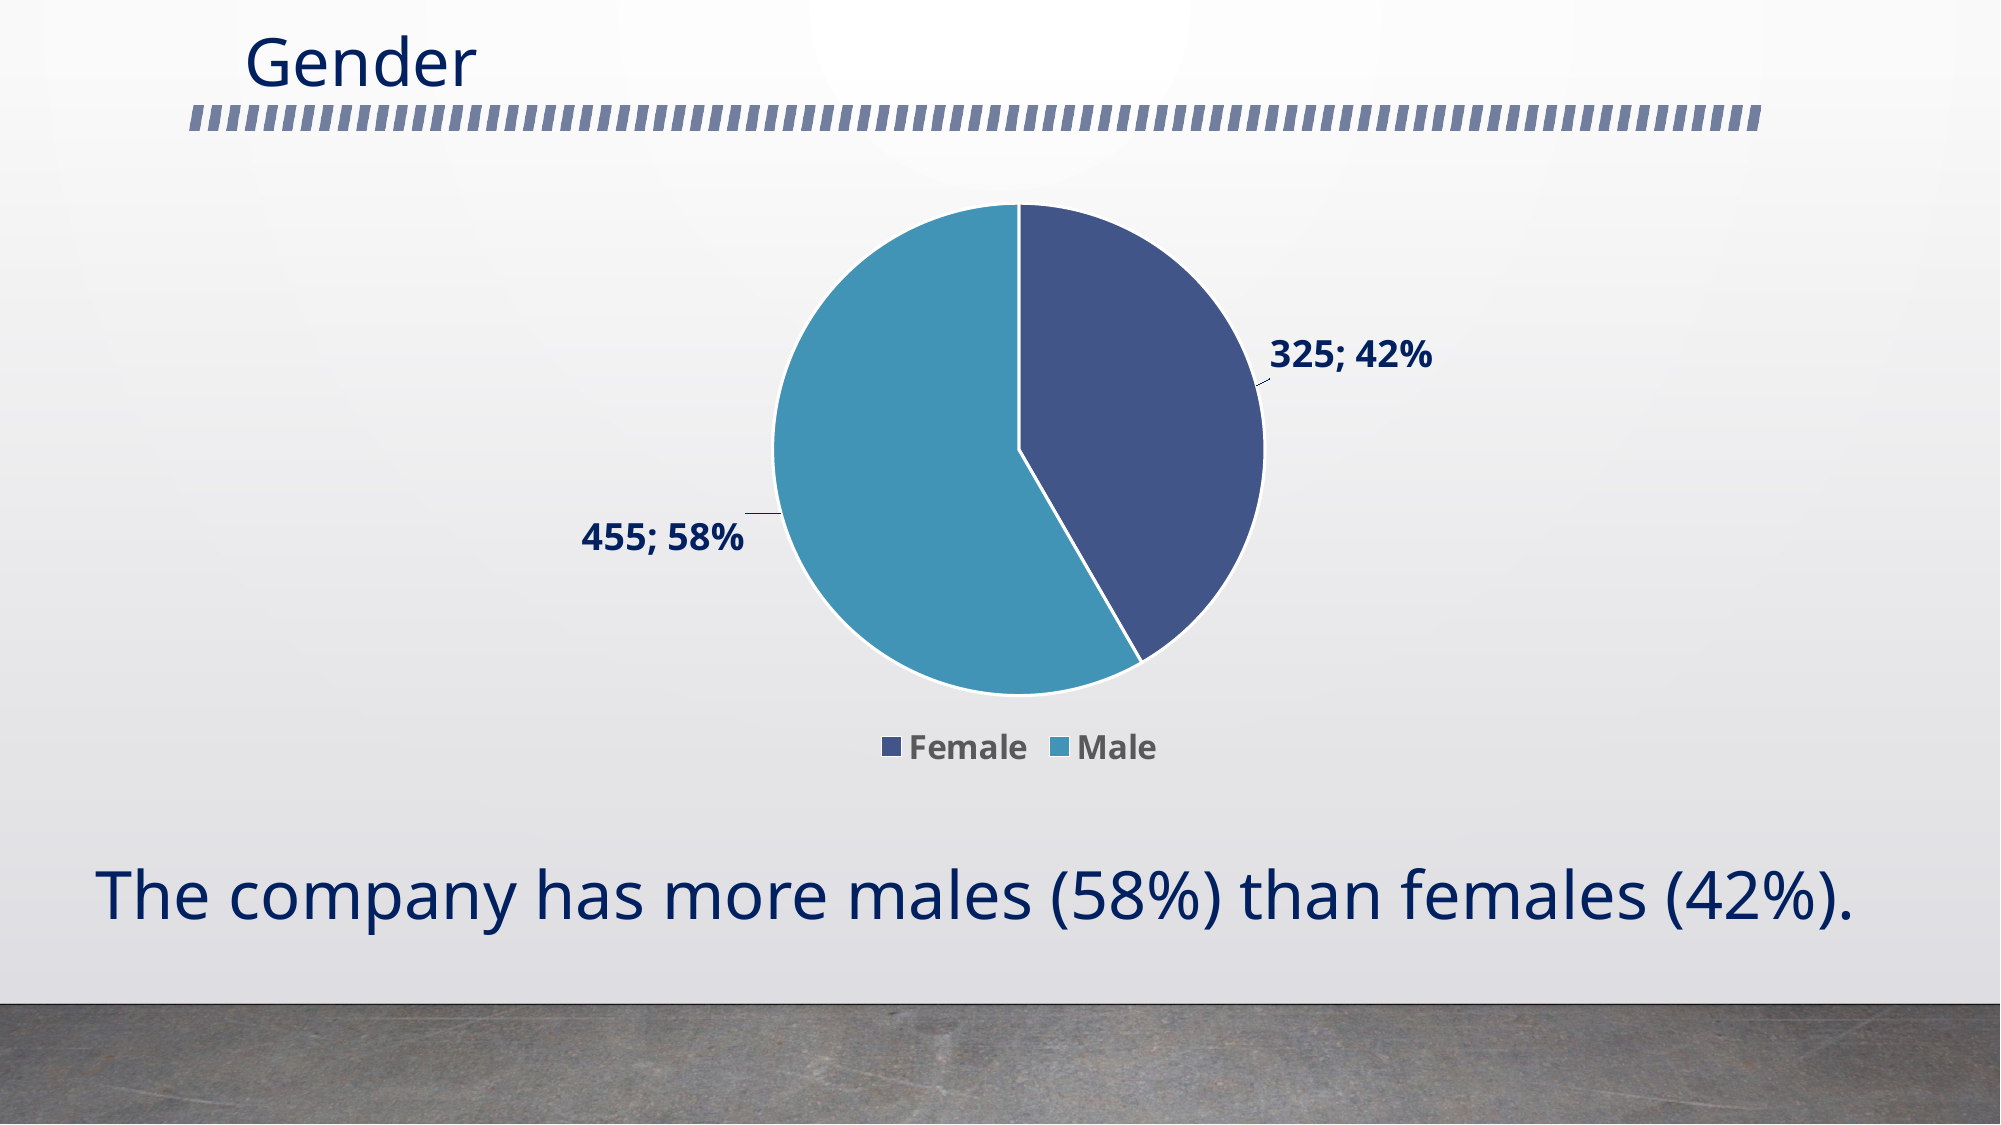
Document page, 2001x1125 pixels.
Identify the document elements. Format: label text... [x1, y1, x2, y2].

text_box The company has more males (58%) than females (42%). [80, 845, 1969, 941]
picture [0, 1004, 2000, 1124]
title Gender [212, 21, 1788, 112]
chart [514, 191, 1524, 776]
